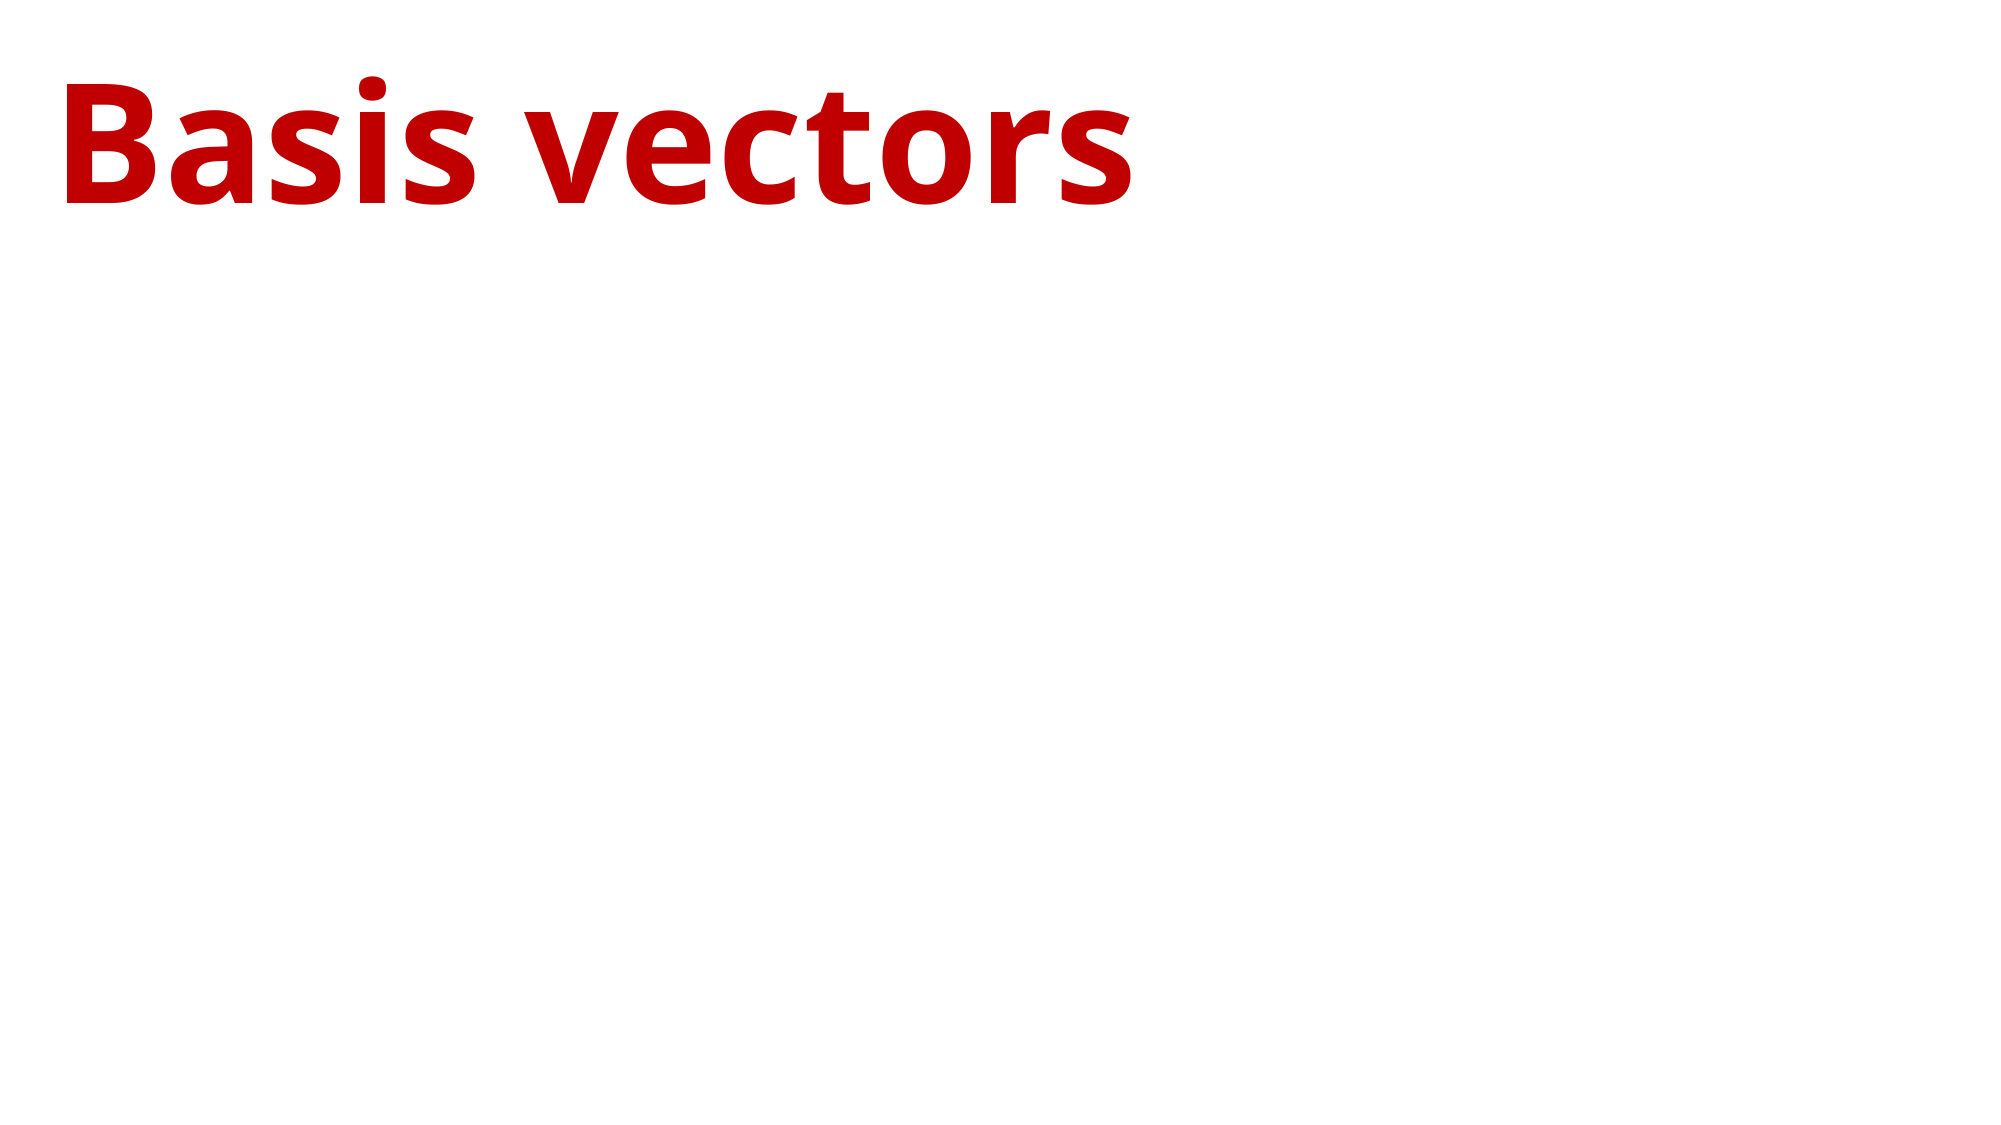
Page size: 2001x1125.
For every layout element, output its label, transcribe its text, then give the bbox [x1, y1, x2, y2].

title Basis vectors [37, 40, 1763, 259]
